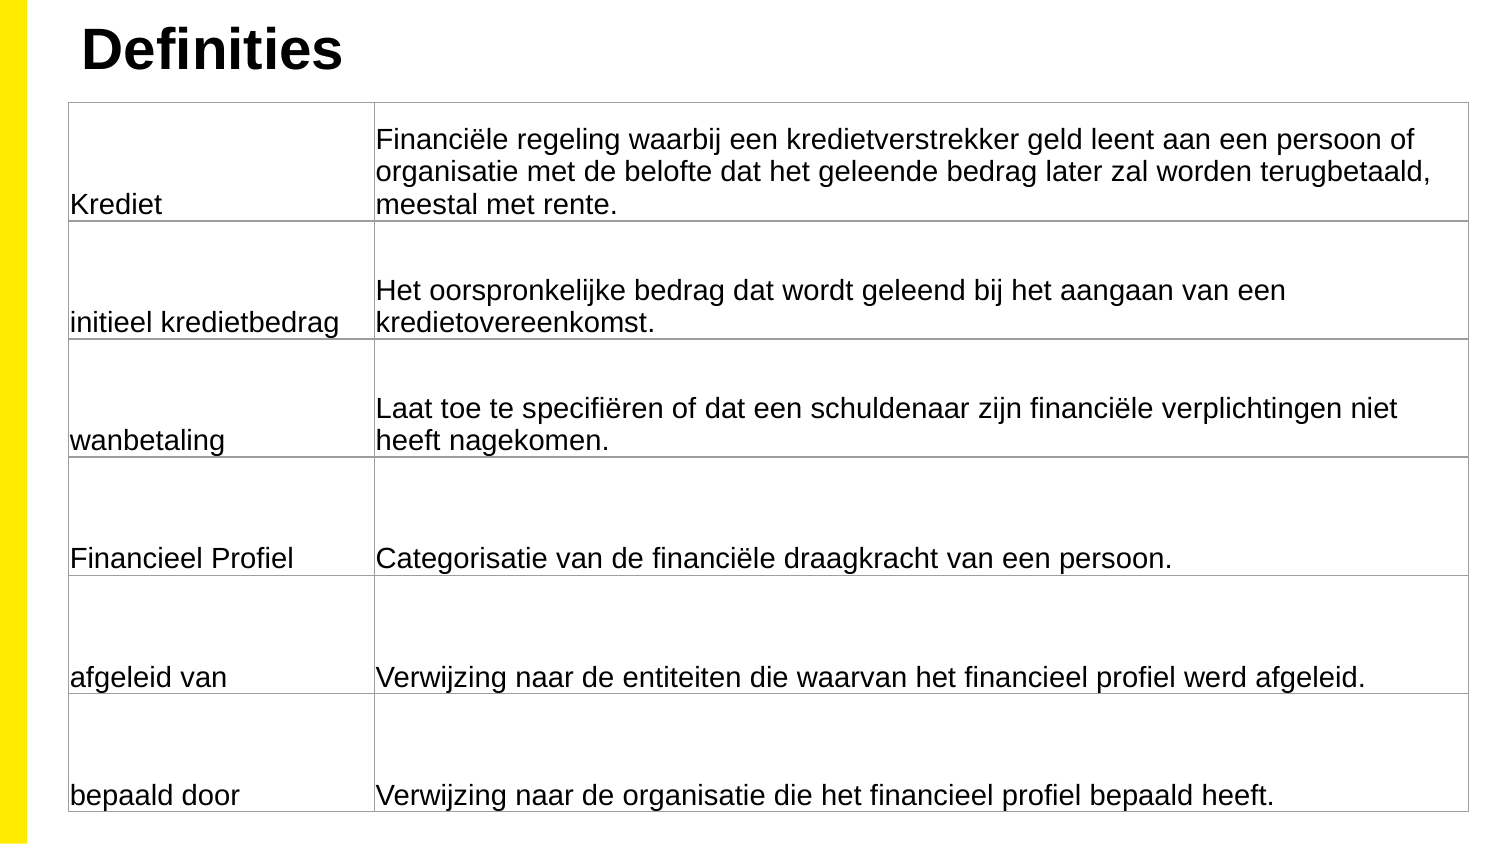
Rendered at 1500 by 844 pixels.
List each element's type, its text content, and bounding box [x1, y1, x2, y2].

table_cell Het oorspronkelijke bedrag dat wordt geleend bij het aangaan van een kredietovereenkomst. [375, 222, 1468, 338]
table_cell Financieel Profiel [69, 458, 374, 575]
table_cell Categorisatie van de financiële draagkracht van een persoon. [375, 458, 1468, 575]
table_cell initieel kredietbedrag [69, 222, 374, 338]
table_cell wanbetaling [69, 340, 374, 456]
table_cell Verwijzing naar de organisatie die het financieel profiel bepaald heeft. [375, 694, 1468, 811]
table_cell bepaald door [69, 694, 374, 811]
table_header Krediet [69, 103, 374, 220]
table_header Financiële regeling waarbij een kredietverstrekker geld leent aan een persoon of organisatie met de belofte dat het geleende bedrag later zal worden terugbetaald, meestal met rente. [375, 103, 1468, 220]
table_cell afgeleid van [69, 576, 374, 693]
text_box Definities [65, 0, 1308, 95]
table_cell Laat toe te specifiëren of dat een schuldenaar zijn financiële verplichtingen niet heeft nagekomen. [375, 340, 1468, 456]
table_cell Verwijzing naar de entiteiten die waarvan het financieel profiel werd afgeleid. [375, 576, 1468, 693]
